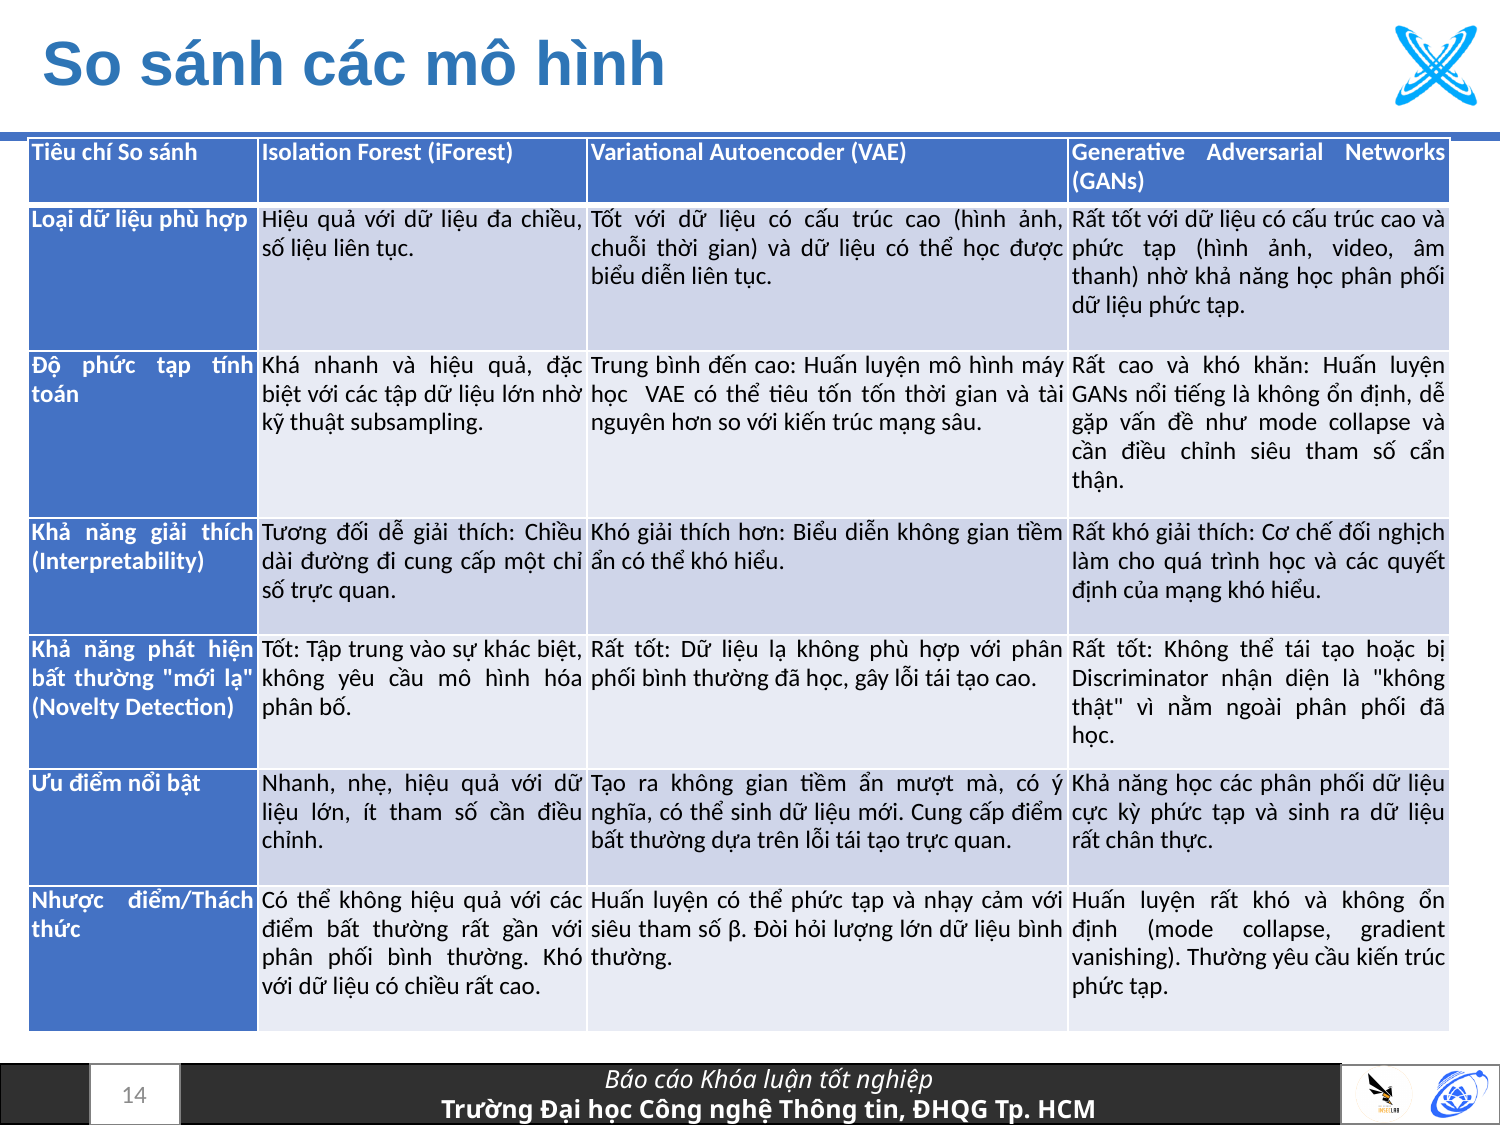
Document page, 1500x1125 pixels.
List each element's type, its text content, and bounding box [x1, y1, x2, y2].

table_cell Khá nhanh và hiệu quả, đặc biệt với các tập dữ liệu lớn nhờ kỹ thuật subsampling. [259, 352, 586, 517]
table_header Generative Adversarial Networks (GANs) [1069, 139, 1449, 202]
table_cell Hiệu quả với dữ liệu đa chiều, số liệu liên tục. [259, 208, 586, 350]
table_header Isolation Forest (iForest) [259, 139, 586, 202]
table_cell Khả năng học các phân phối dữ liệu cực kỳ phức tạp và sinh ra dữ liệu rất chân thực. [1069, 770, 1449, 885]
table_cell Tương đối dễ giải thích: Chiều dài đường đi cung cấp một chỉ số trực quan. [259, 519, 586, 634]
table_cell Khó giải thích hơn: Biểu diễn không gian tiềm ẩn có thể khó hiểu. [588, 519, 1067, 634]
table_cell Rất tốt: Không thể tái tạo hoặc bị Discriminator nhận diện là "không thật" vì nằm ngoài phân phối đã học. [1069, 636, 1449, 768]
table_cell Huấn luyện rất khó và không ổn định (mode collapse, gradient vanishing). Thường yêu cầu kiến trúc phức tạp. [1069, 887, 1449, 1031]
picture [1352, 1062, 1416, 1125]
table_cell Có thể không hiệu quả với các điểm bất thường rất gần với phân phối bình thường. Khó với dữ liệu có chiều rất cao. [259, 887, 586, 1031]
table_cell Khả năng phát hiện bất thường "mới lạ" (Novelty Detection) [29, 636, 257, 768]
table_cell Nhanh, nhẹ, hiệu quả với dữ liệu lớn, ít tham số cần điều chỉnh. [259, 770, 586, 885]
table_cell Tốt: Tập trung vào sự khác biệt, không yêu cầu mô hình hóa phân bố. [259, 636, 586, 768]
slide_number 14 [95, 1063, 162, 1124]
table_cell Nhược điểm/Thách thức [29, 887, 257, 1031]
picture [1377, 5, 1493, 125]
table_header Tiêu chí So sánh [29, 139, 257, 202]
title So sánh các mô hình [27, 23, 1376, 108]
picture [1426, 1053, 1495, 1125]
table_cell Khả năng giải thích (Interpretability) [29, 519, 257, 634]
table_cell Trung bình đến cao: Huấn luyện mô hình máy học VAE có thể tiêu tốn tốn thời gian và tài nguyên hơn so với kiến trúc mạng sâu. [588, 352, 1067, 517]
table_cell Huấn luyện có thể phức tạp và nhạy cảm với siêu tham số β. Đòi hỏi lượng lớn dữ liệu bình thường. [588, 887, 1067, 1031]
table_cell Loại dữ liệu phù hợp [29, 208, 257, 350]
table_cell Rất tốt với dữ liệu có cấu trúc cao và phức tạp (hình ảnh, video, âm thanh) nhờ khả năng học phân phối dữ liệu phức tạp. [1069, 208, 1449, 350]
table_cell Độ phức tạp tính toán [29, 352, 257, 517]
table_cell Rất khó giải thích: Cơ chế đối nghịch làm cho quá trình học và các quyết định của mạng khó hiểu. [1069, 519, 1449, 634]
table_cell Ưu điểm nổi bật [29, 770, 257, 885]
table_cell Rất tốt: Dữ liệu lạ không phù hợp với phân phối bình thường đã học, gây lỗi tái tạo cao. [588, 636, 1067, 768]
table_cell Rất cao và khó khăn: Huấn luyện GANs nổi tiếng là không ổn định, dễ gặp vấn đề như mode collapse và cần điều chỉnh siêu tham số cẩn thận. [1069, 352, 1449, 517]
table_cell Tốt với dữ liệu có cấu trúc cao (hình ảnh, chuỗi thời gian) và dữ liệu có thể học được biểu diễn liên tục. [588, 208, 1067, 350]
table_cell Tạo ra không gian tiềm ẩn mượt mà, có ý nghĩa, có thể sinh dữ liệu mới. Cung cấp điểm bất thường dựa trên lỗi tái tạo trực quan. [588, 770, 1067, 885]
table_header Variational Autoencoder (VAE) [588, 139, 1067, 202]
